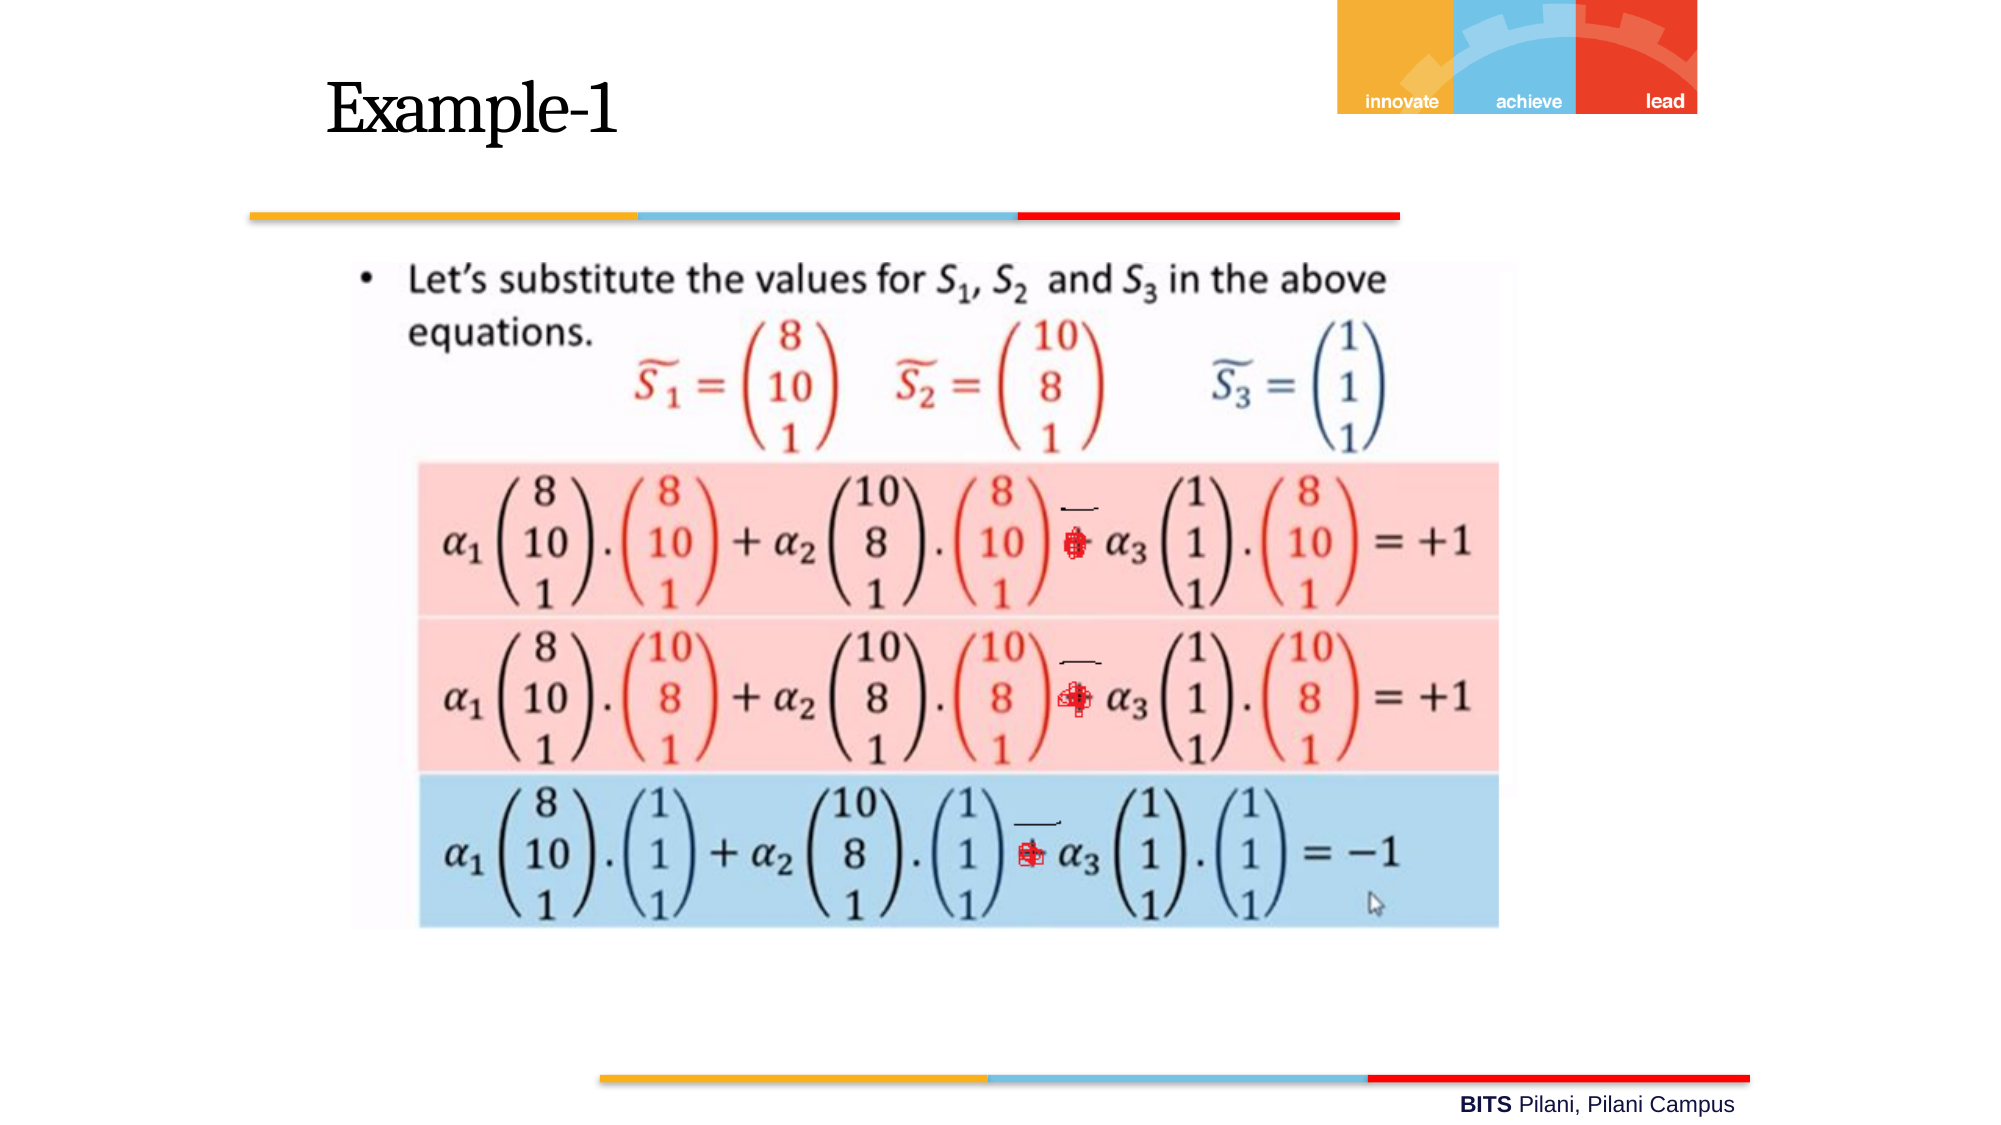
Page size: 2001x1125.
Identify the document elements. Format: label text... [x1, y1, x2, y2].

text_box BITS Pilani, Pilani Campus [787, 1090, 1750, 1125]
picture [351, 262, 1518, 937]
title Example-1 [310, 16, 1661, 204]
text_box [599, 1074, 1751, 1083]
picture [1337, 0, 1698, 114]
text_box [249, 212, 1401, 221]
